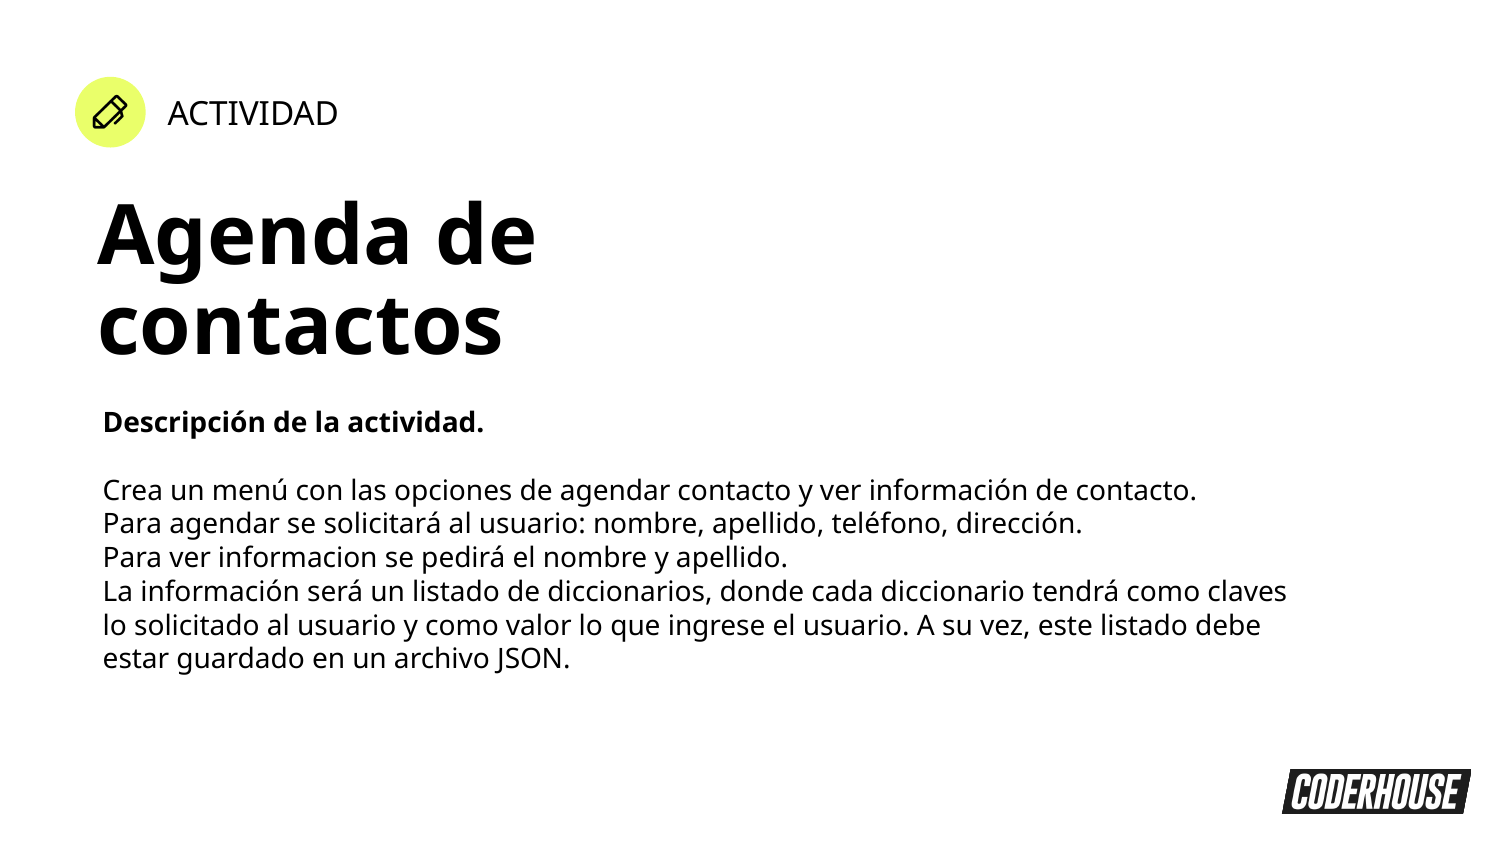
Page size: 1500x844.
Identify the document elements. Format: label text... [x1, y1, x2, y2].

text_box Agenda de contactos [82, 177, 970, 388]
picture [1281, 769, 1471, 814]
text_box Descripción de la actividad. Crea un menú con las opciones de agendar contacto y ver información de contacto. Para agendar se solicitará al usuario: nombre, apellido, teléfono, dirección. Para ver informacion se pedirá el nombre y apellido. La información será un listado de diccionarios, donde cada diccionario tendrá como claves lo solicitado al usuario y como valor lo que ingrese el usuario. A su vez, este listado debe estar guardado en un archivo JSON. [87, 389, 1331, 724]
text_box ACTIVIDAD [152, 76, 557, 147]
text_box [74, 76, 146, 148]
